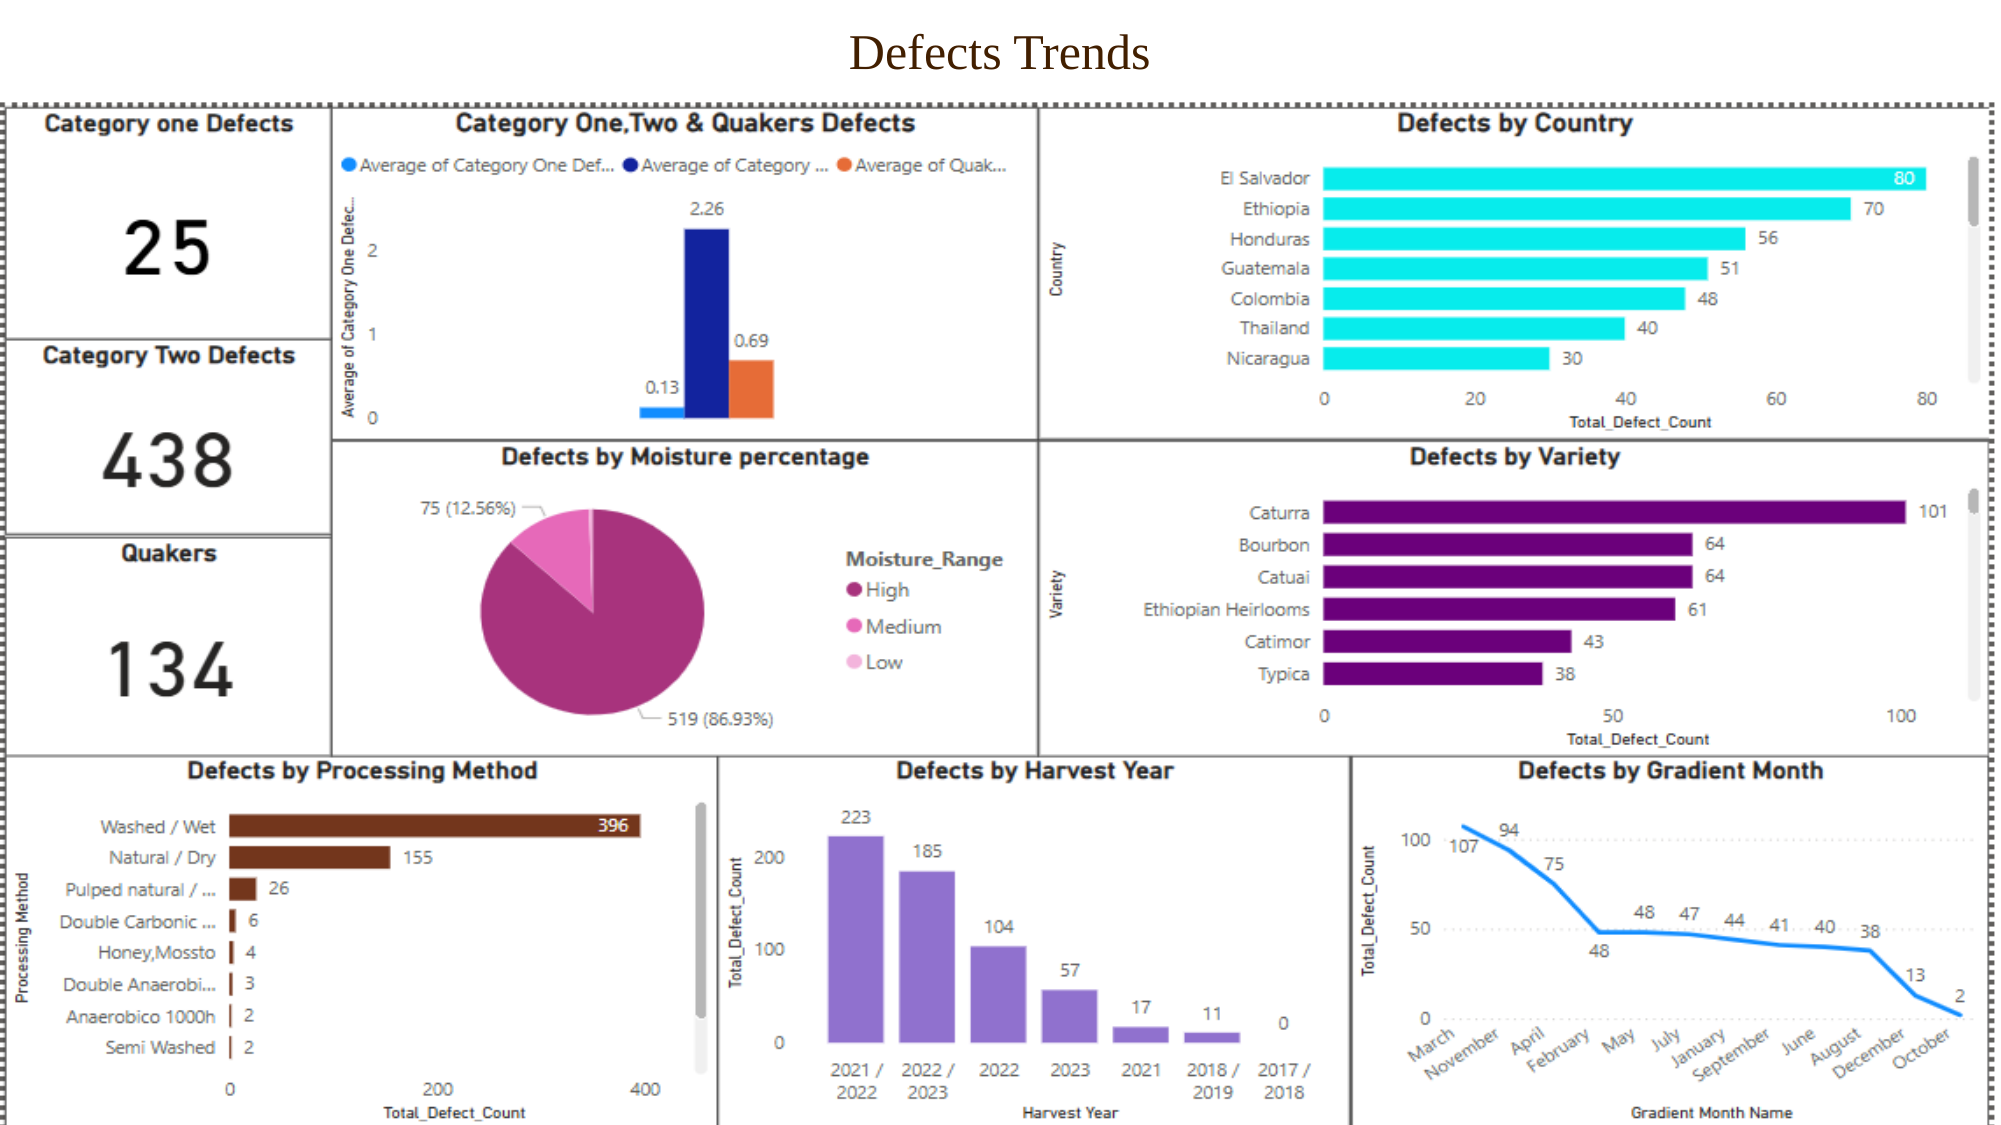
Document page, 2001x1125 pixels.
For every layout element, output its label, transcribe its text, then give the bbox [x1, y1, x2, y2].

text_box Defects Trends [62, 12, 1938, 88]
picture [0, 101, 2000, 1125]
